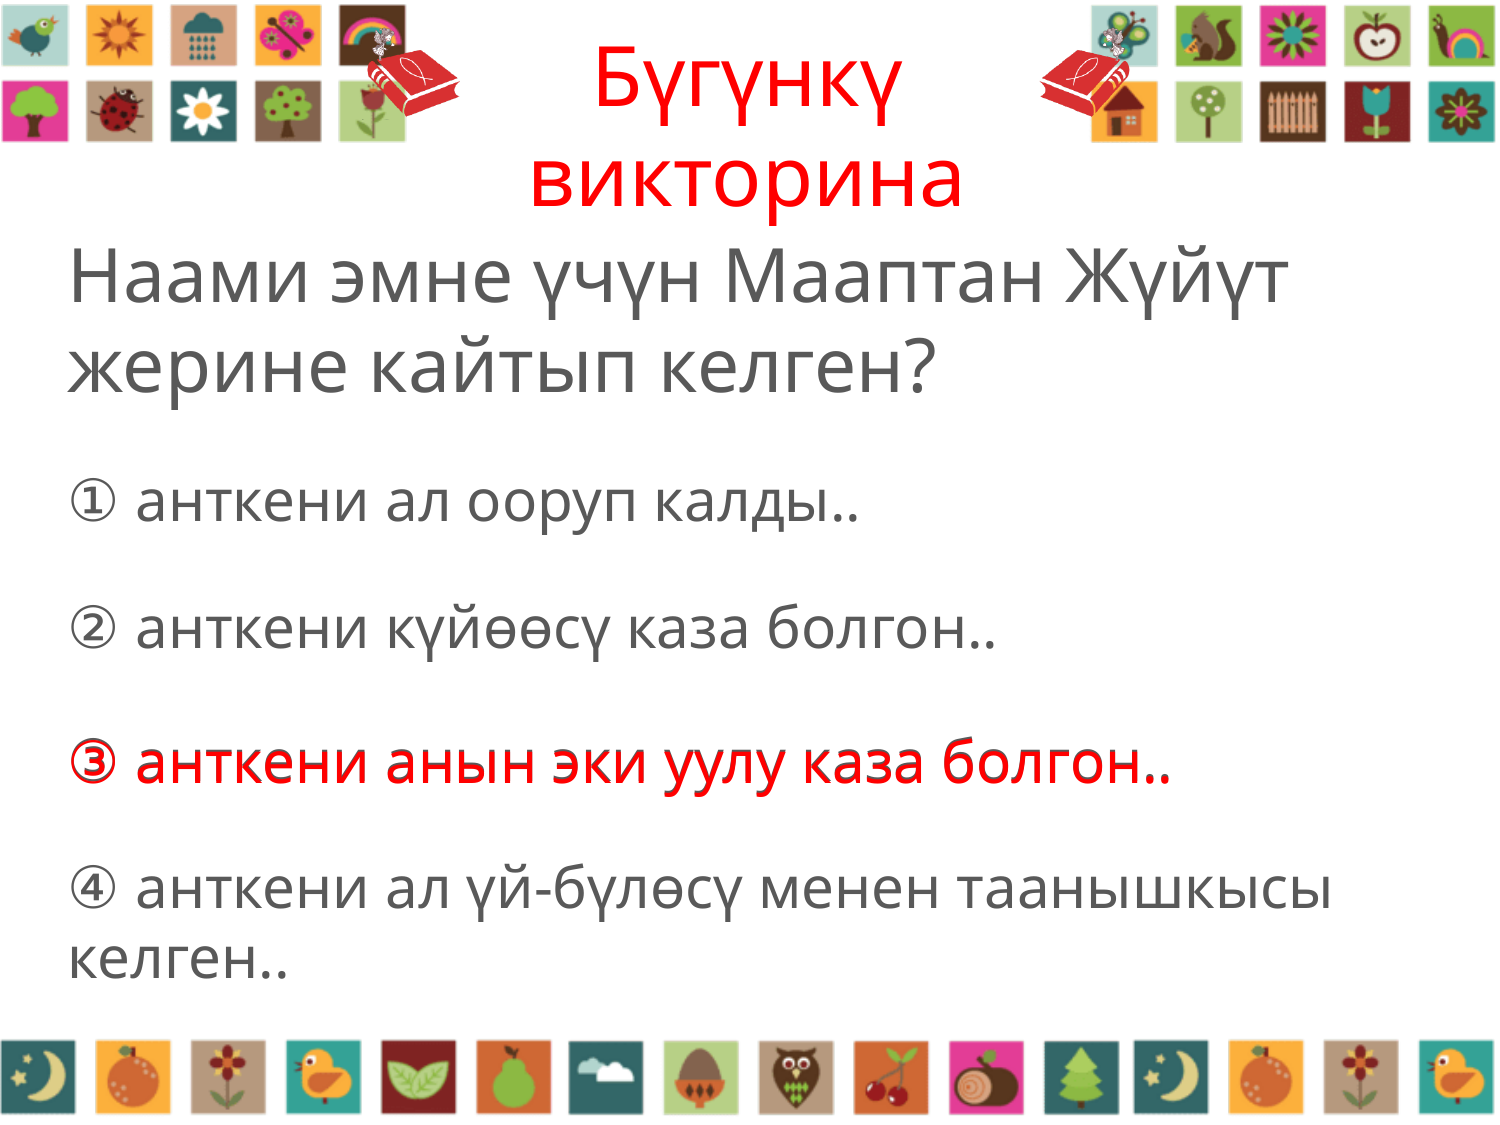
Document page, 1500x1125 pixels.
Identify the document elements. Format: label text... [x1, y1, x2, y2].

text_box ① анткени ал ооруп калды.. [53, 456, 1436, 541]
text_box ③ анткени анын эки уулу каза болгон.. [53, 718, 1483, 803]
text_box Наами эмне үчүн Мааптан Жүйүт жерине кайтып келген? [53, 219, 1436, 415]
text_box ④ анткени ал үй-бүлөсү менен таанышкысы келген.. [53, 842, 1483, 998]
picture [0, 3, 492, 150]
text_box ② анткени күйөөсү каза болгон.. [53, 582, 1436, 668]
picture [1008, 3, 1500, 150]
text_box Бүгүнкү викторина [414, 16, 1080, 219]
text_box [0, 1028, 1500, 1118]
